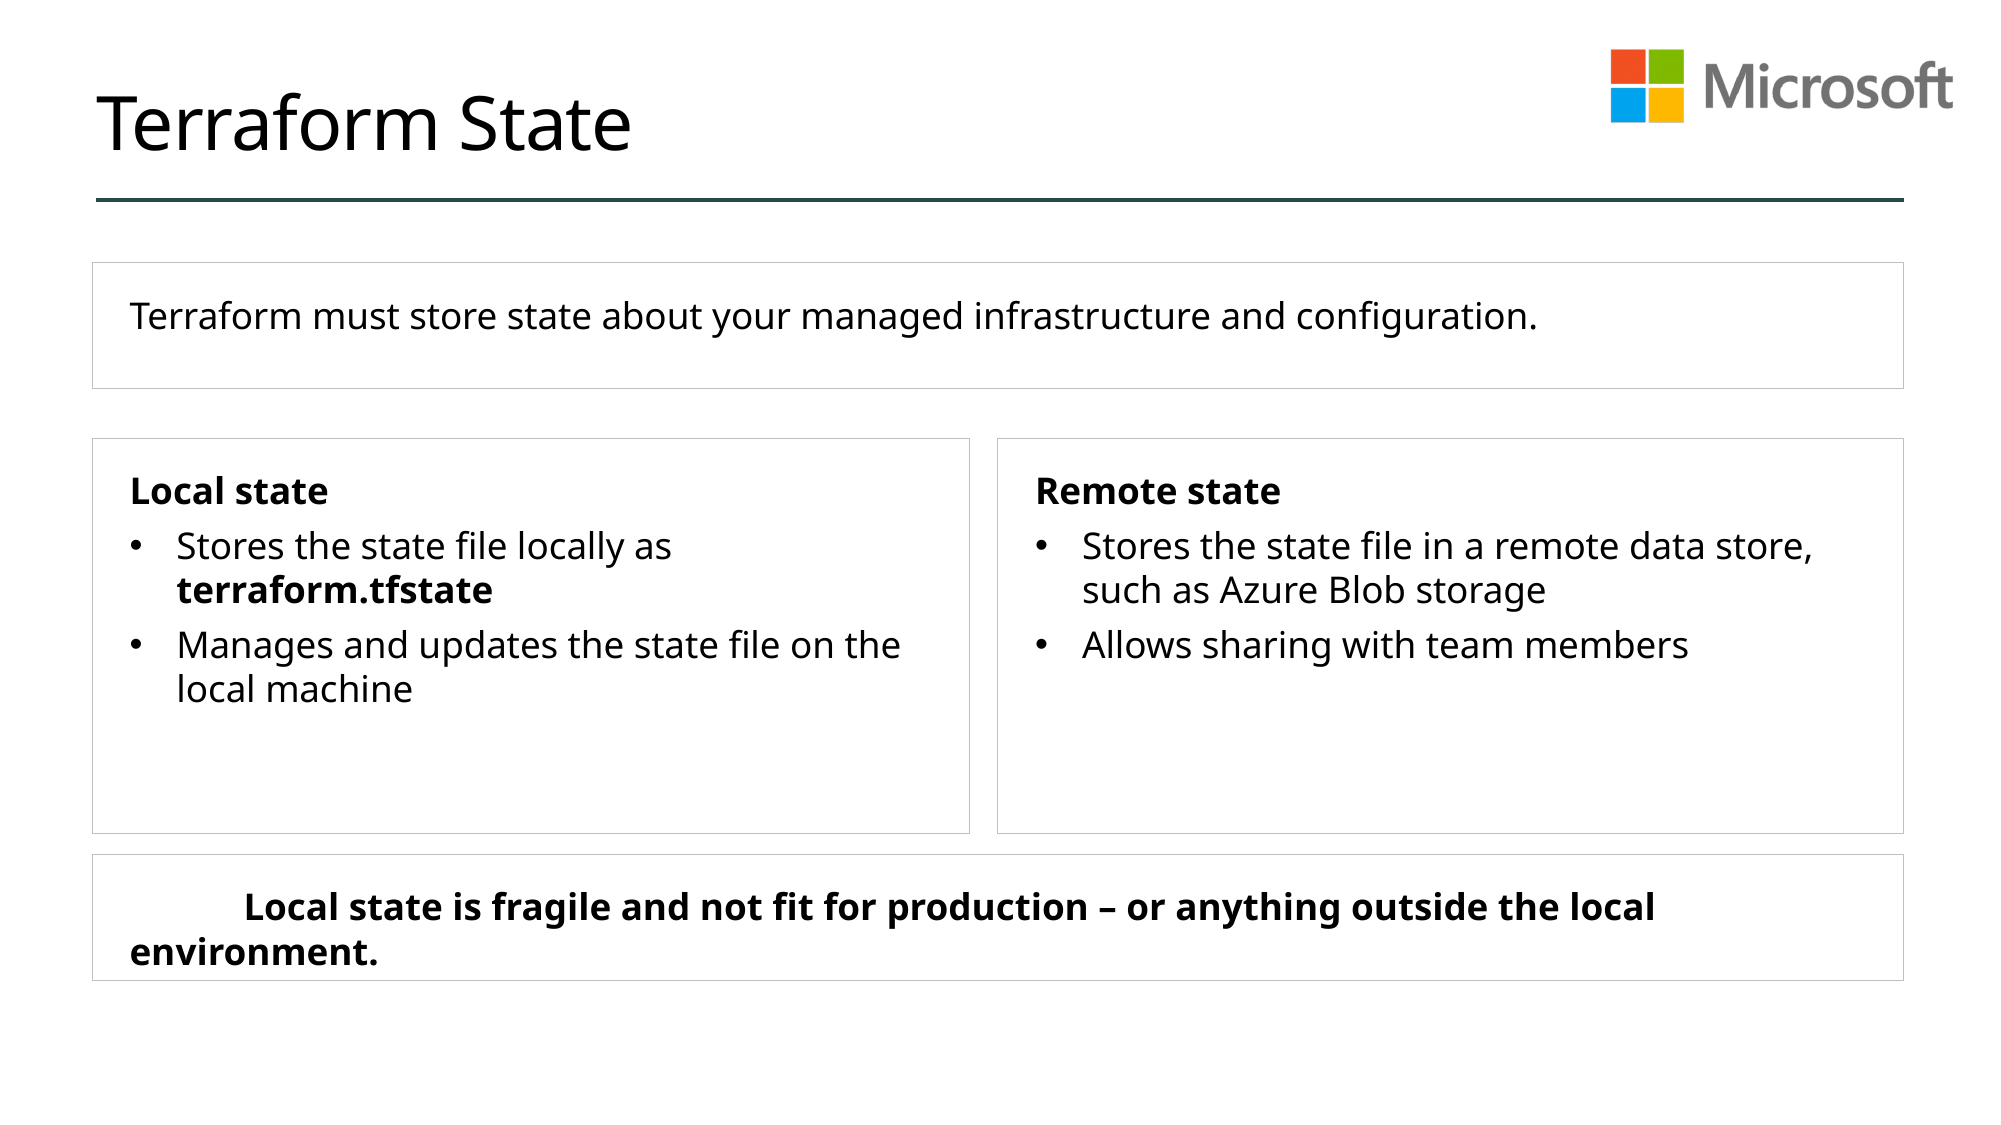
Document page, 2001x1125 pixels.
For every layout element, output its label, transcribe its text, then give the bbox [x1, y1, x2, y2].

text_box Local state is fragile and not fit for production – or anything outside the local environment. [91, 853, 1905, 981]
picture [1562, 4, 2000, 166]
title Terraform State [96, 75, 1562, 166]
text_box Remote state Stores the state file in a remote data store, such as Azure Blob storage Allows sharing with team members [997, 438, 1904, 834]
text_box Terraform must store state about your managed infrastructure and configuration. [91, 262, 1905, 390]
text_box Local state Stores the state file locally as terraform.tfstate Manages and updates the state file on the local machine [91, 438, 970, 834]
